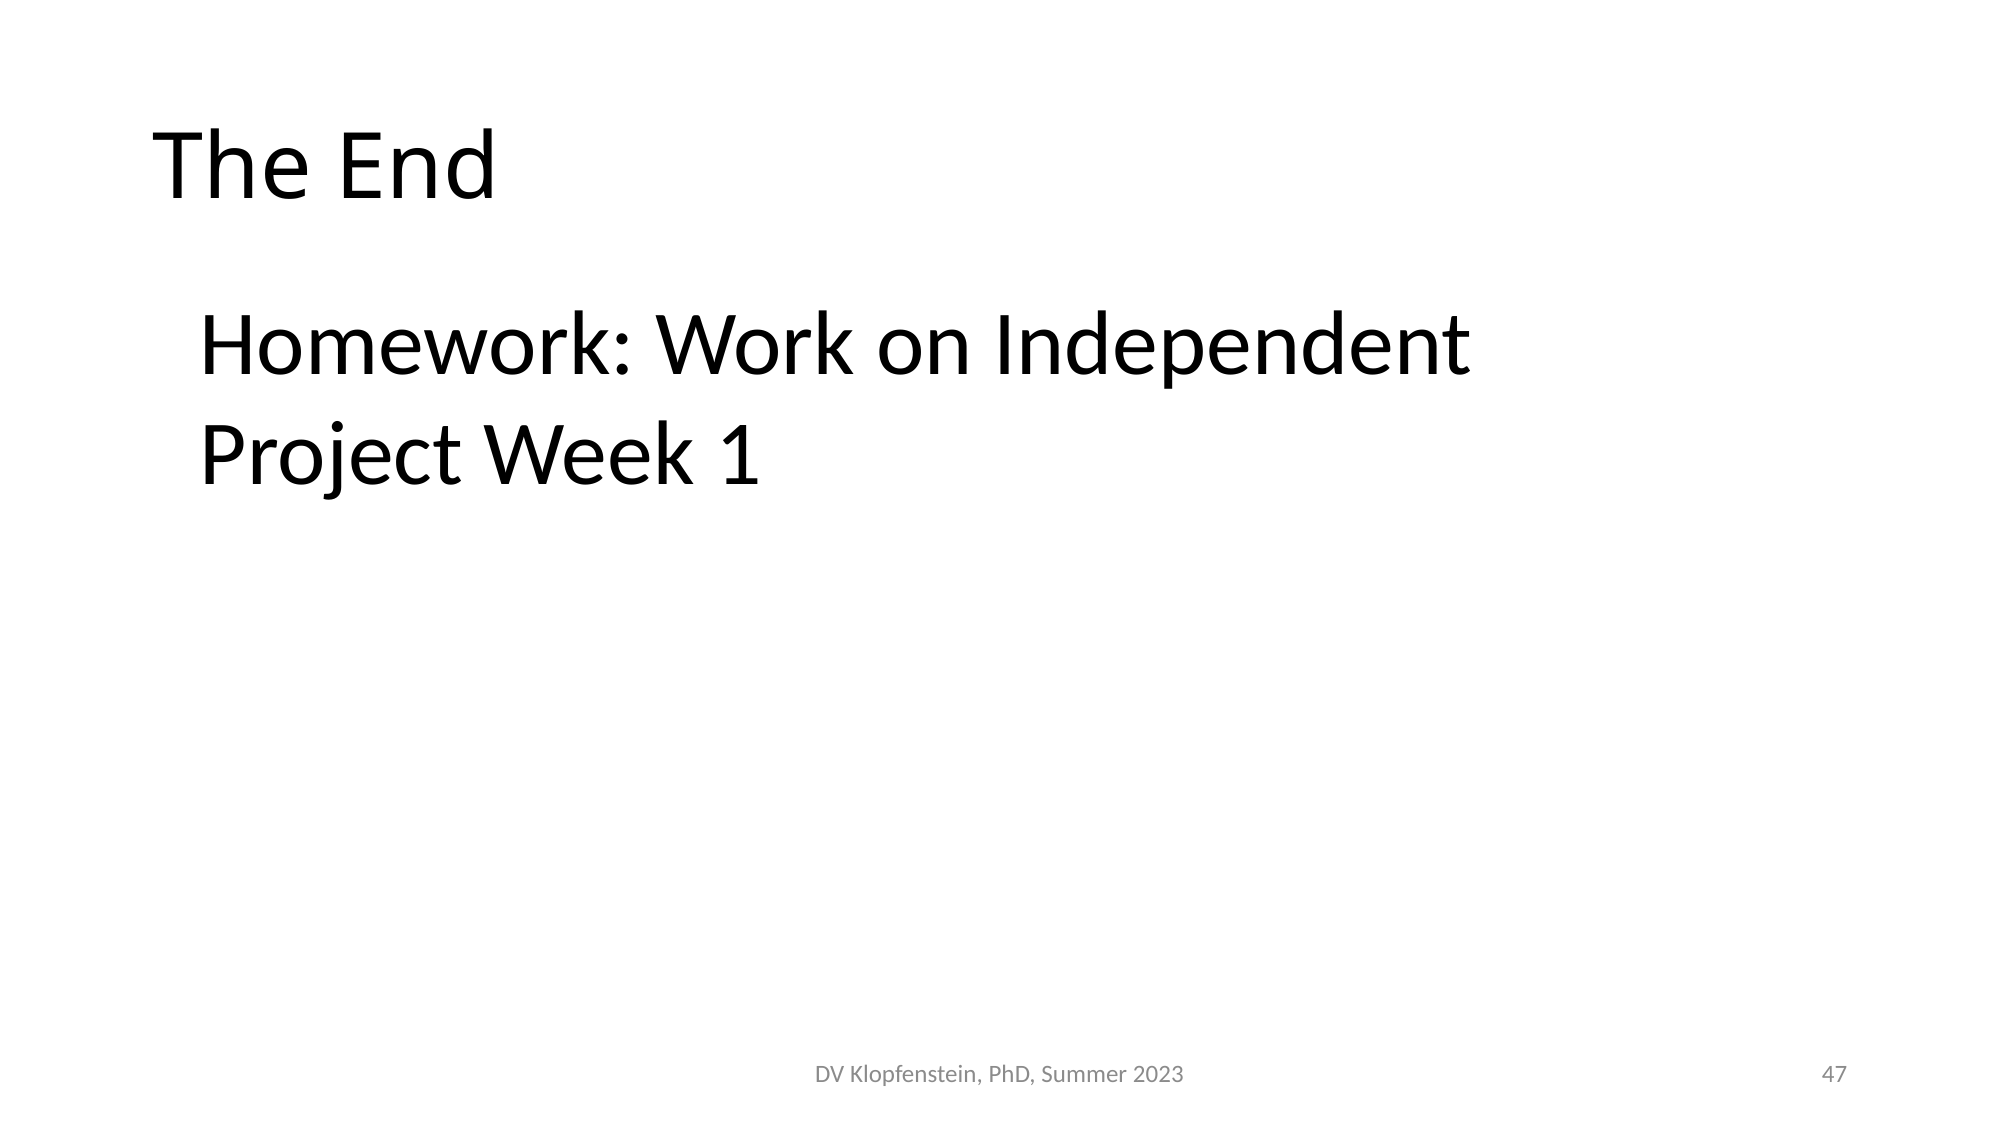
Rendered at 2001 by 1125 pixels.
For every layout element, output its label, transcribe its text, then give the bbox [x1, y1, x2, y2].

footer DV Klopfenstein, PhD, Summer 2023 [662, 1042, 1338, 1103]
text_box Homework: Work on Independent Project Week 1 [184, 275, 1618, 511]
title The End [137, 59, 1863, 278]
slide_number 47 [1412, 1042, 1863, 1103]
